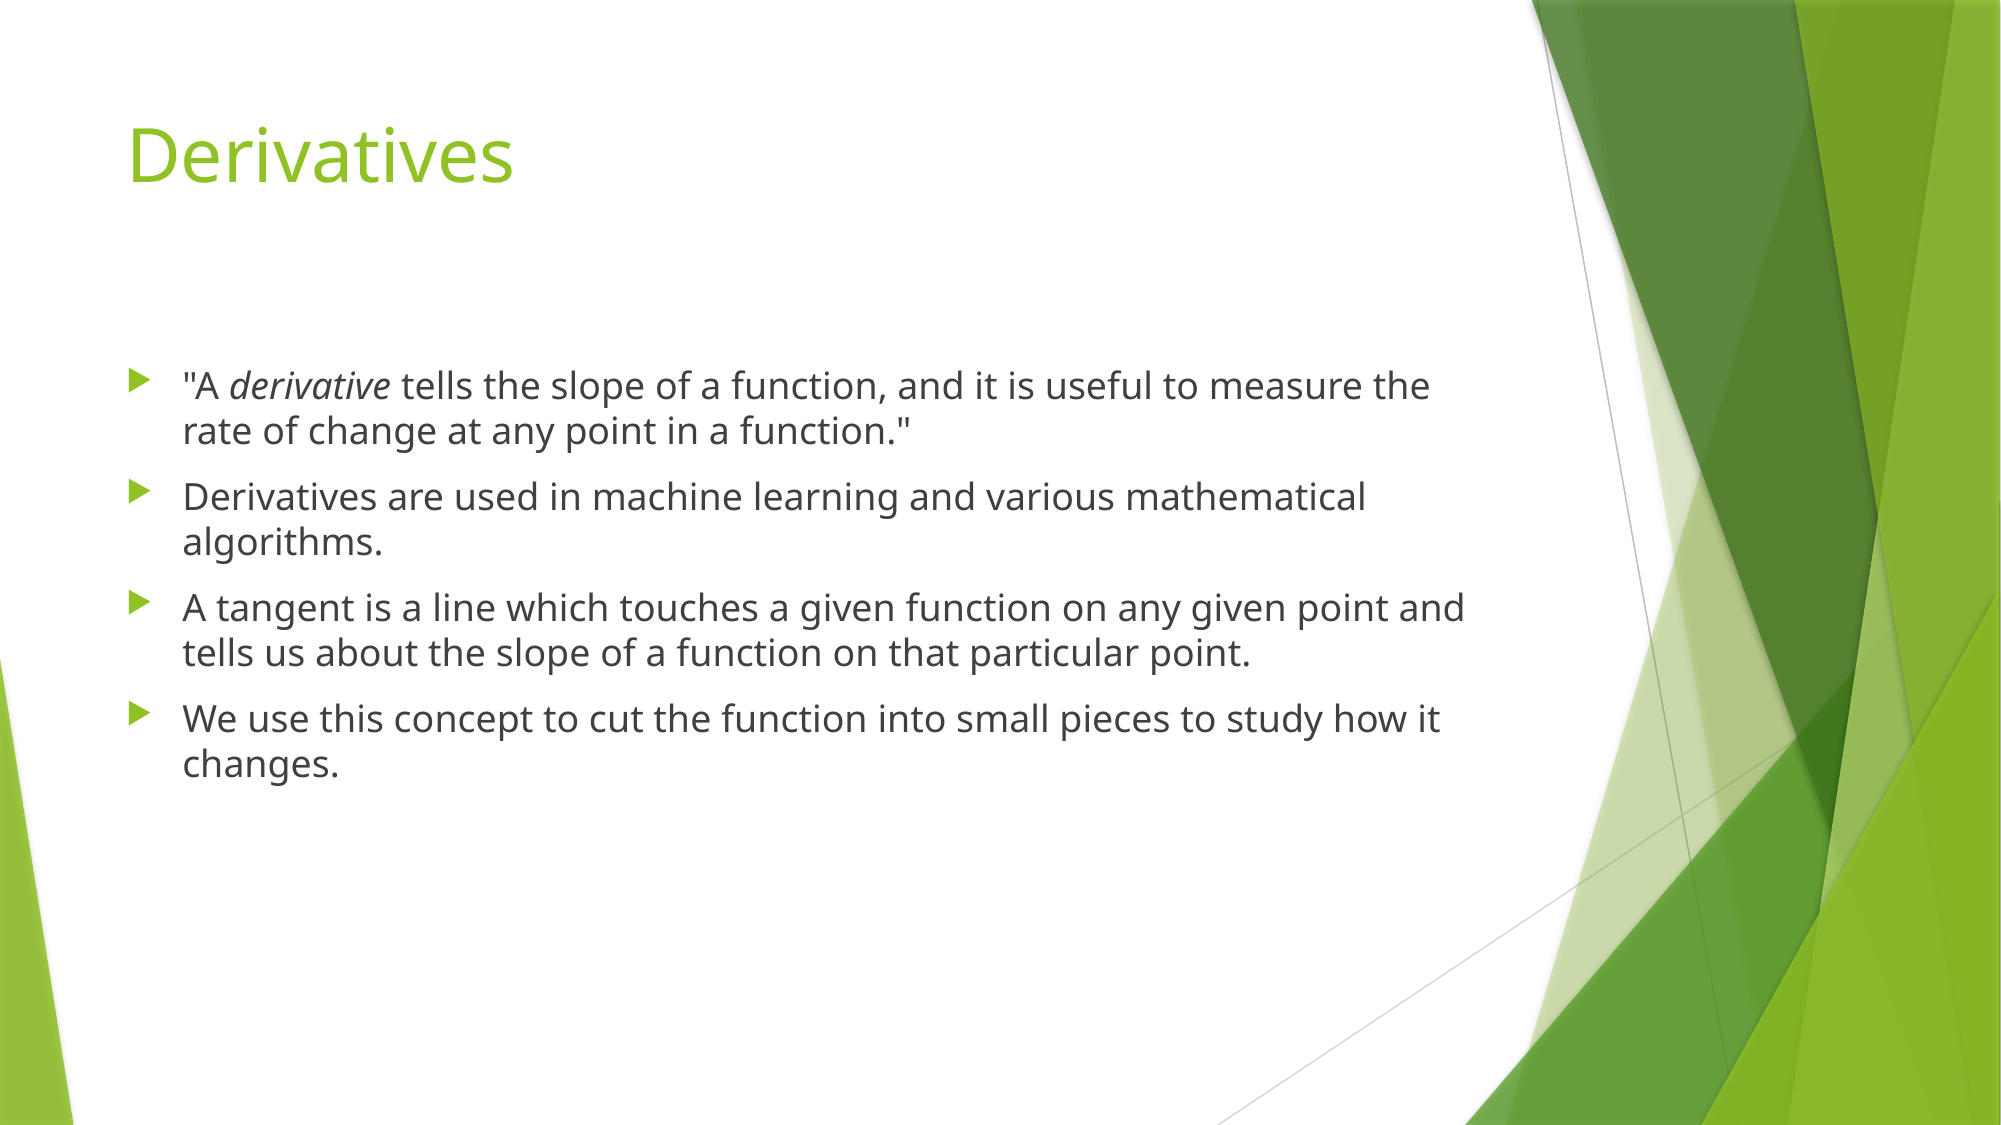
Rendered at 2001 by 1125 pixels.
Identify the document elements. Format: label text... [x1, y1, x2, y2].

title Derivatives [111, 99, 1522, 317]
list "A derivative tells the slope of a function, and it is useful to measure the rate of change at any point in a function." Derivatives are used in machine learning and various mathematical algorithms. A tangent is a line which touches a given function on any given point and tells us about the slope of a function on that particular point. We use this concept to cut the function into small pieces to study how it changes. [111, 354, 1522, 992]
